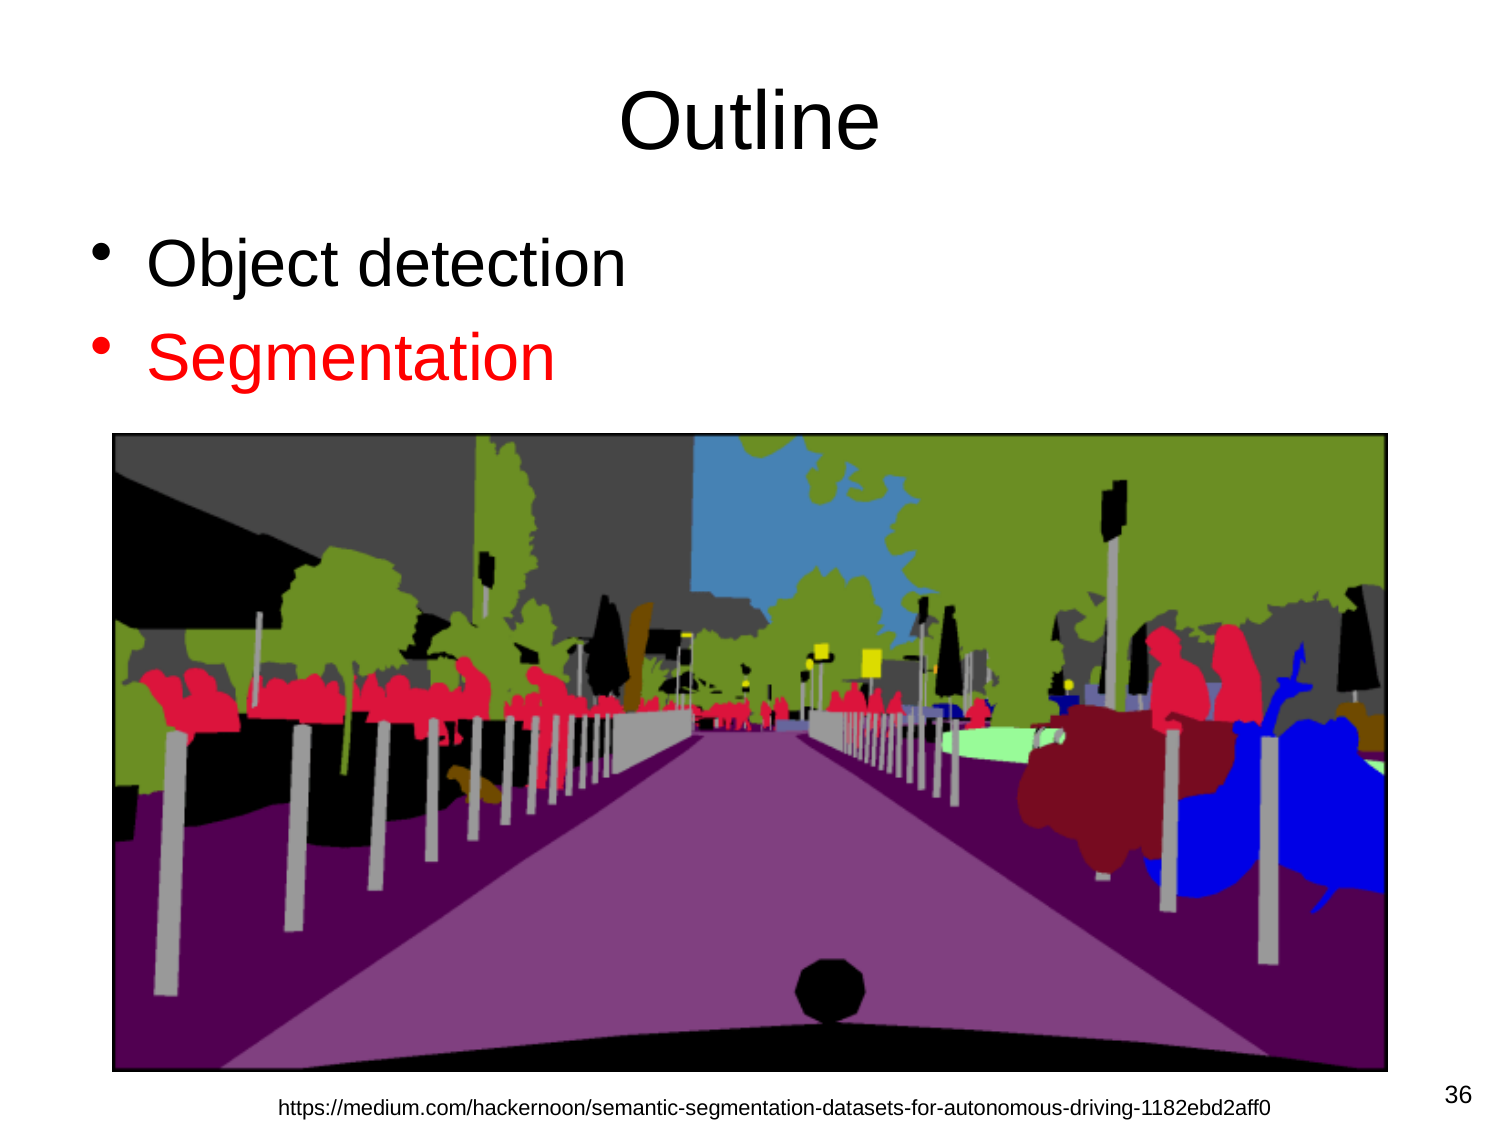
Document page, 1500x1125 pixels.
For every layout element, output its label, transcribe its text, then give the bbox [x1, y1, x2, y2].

title Outline [74, 44, 1426, 188]
list Object detection Segmentation [74, 212, 1426, 1051]
slide_number 36 [1137, 1070, 1488, 1112]
picture [111, 433, 1389, 1072]
text_box https://medium.com/hackernoon/semantic-segmentation-datasets-for-autonomous-driving-1182ebd2aff0 [263, 1085, 1314, 1125]
